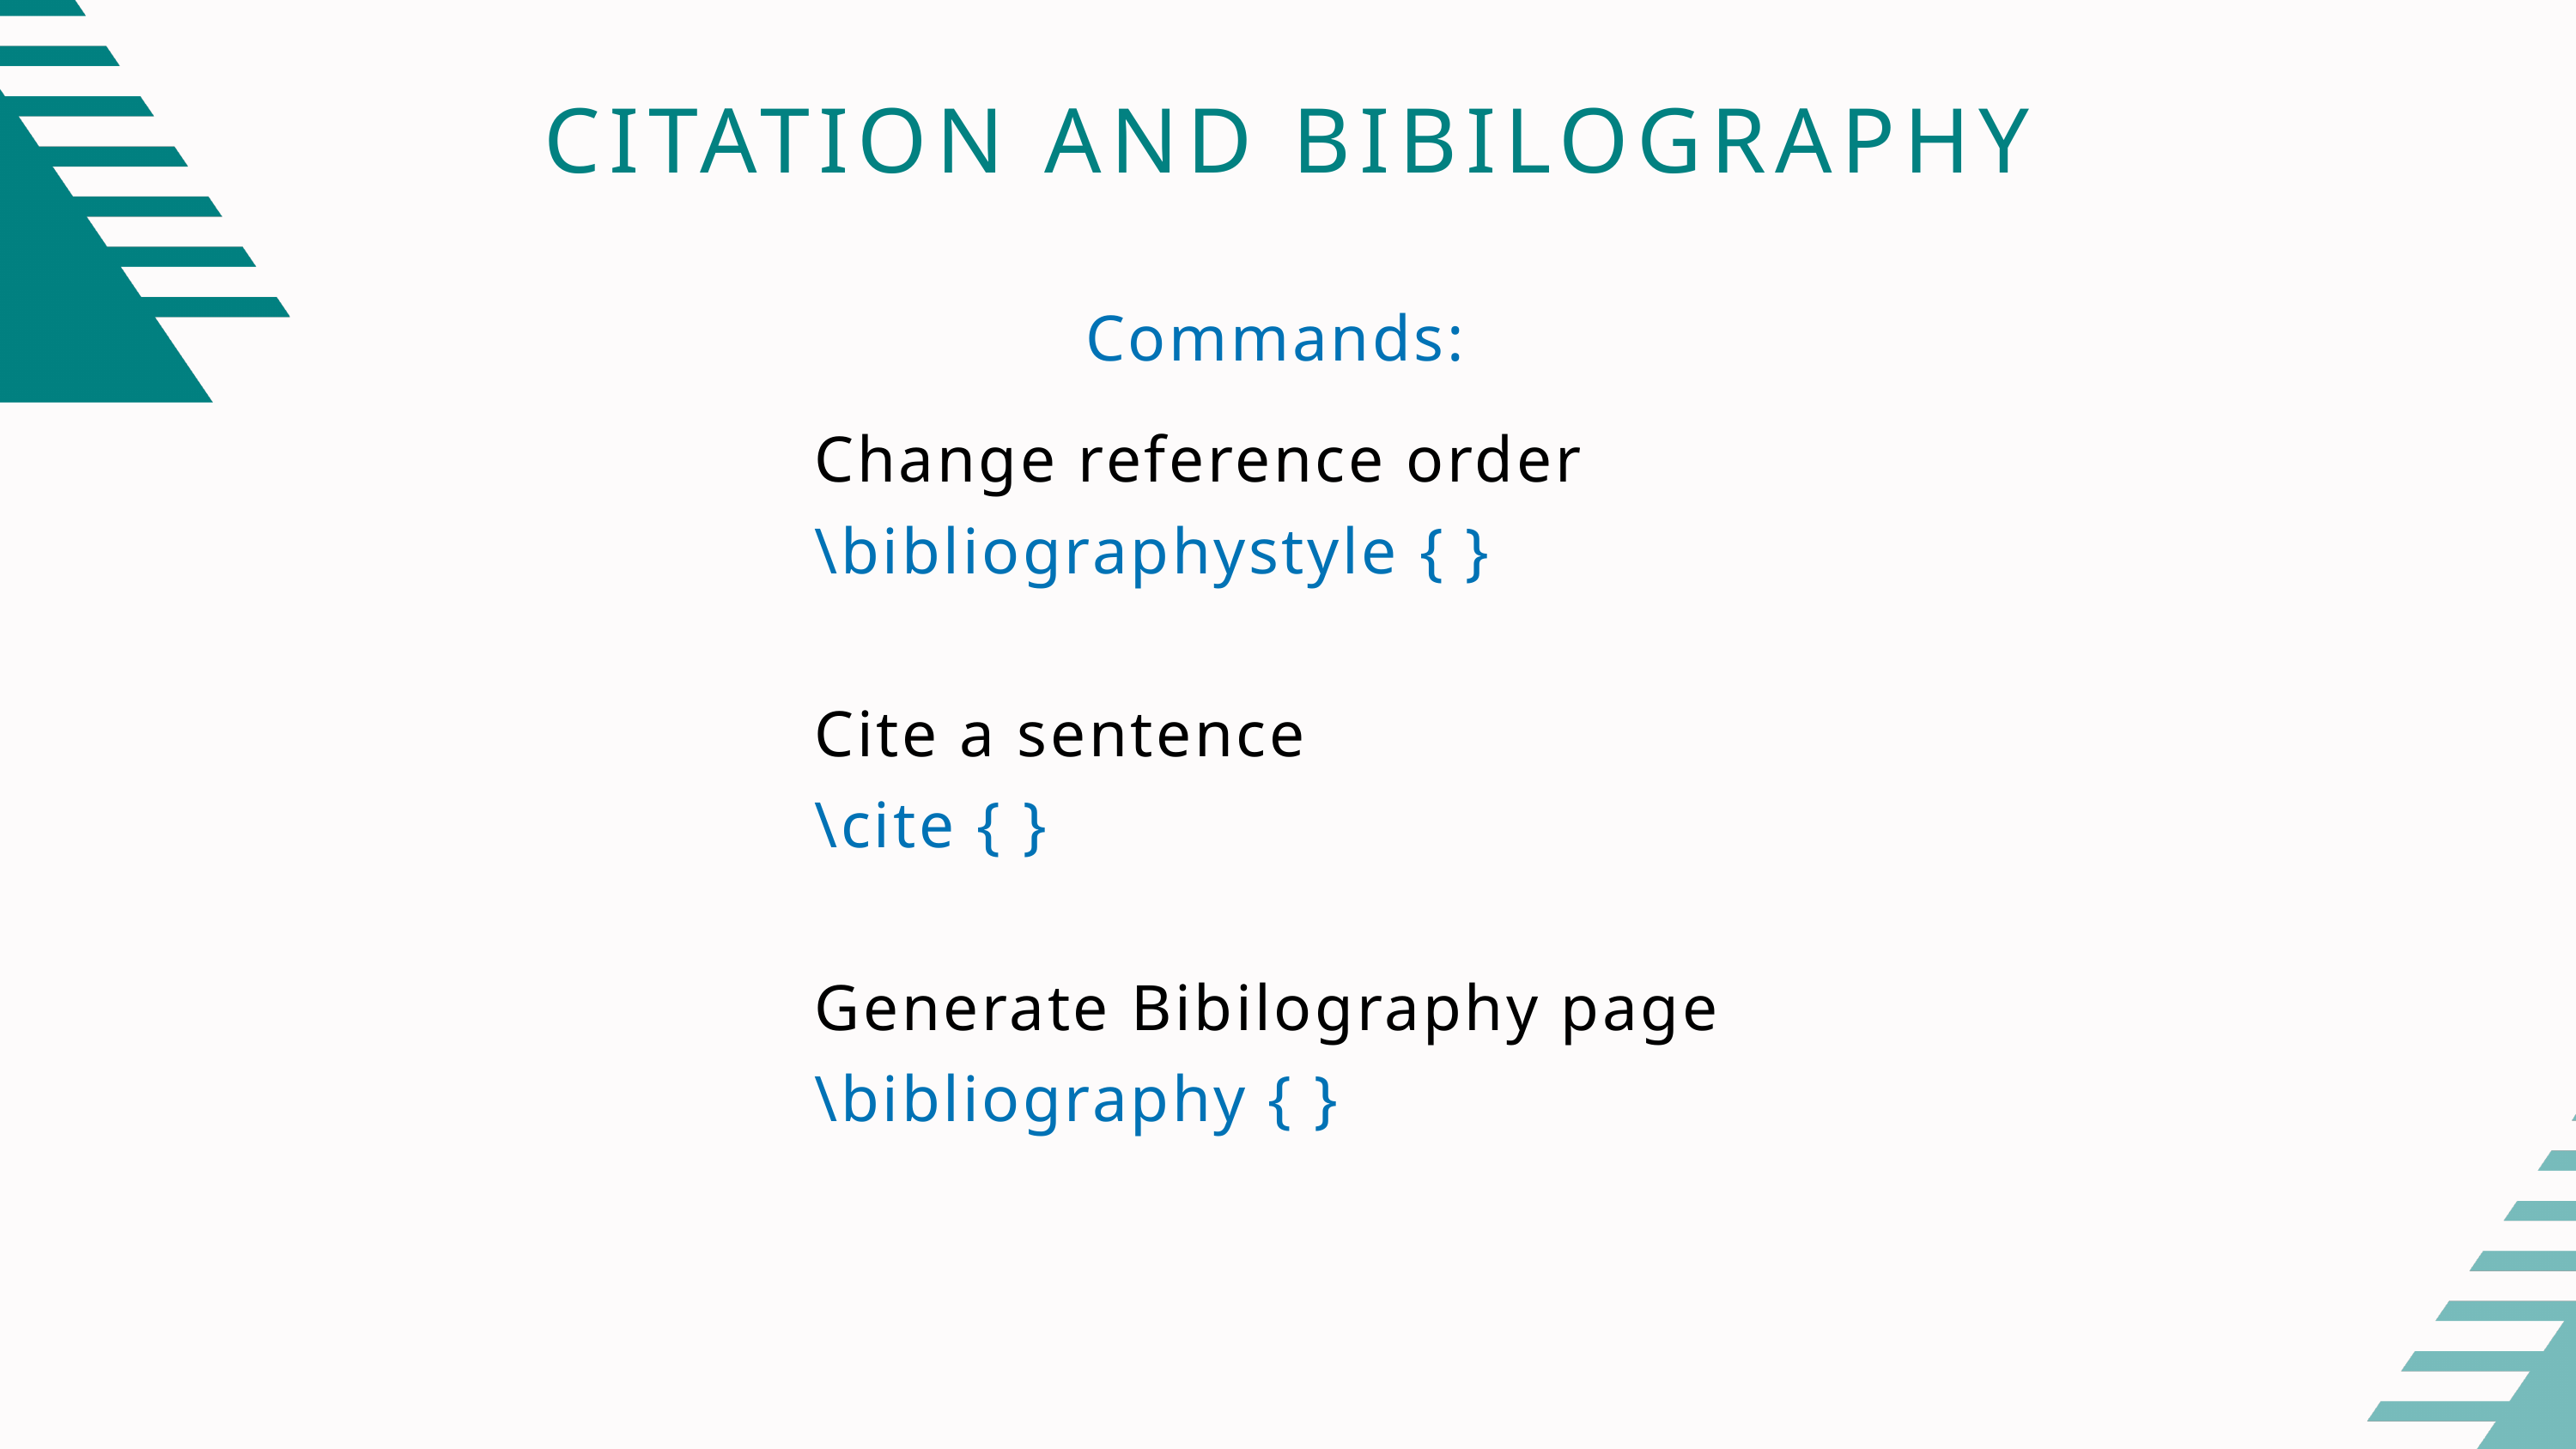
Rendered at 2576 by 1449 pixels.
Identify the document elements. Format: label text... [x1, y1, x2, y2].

text_box [2299, 1092, 2576, 1449]
text_box Change reference order \bibliographystyle { } Cite a sentence \cite { } Generate Bibilography page \bibliography { } [814, 403, 1762, 1135]
text_box CITATION AND BIBILOGRAPHY [526, 67, 2049, 191]
text_box Commands: [216, 267, 2335, 374]
text_box [0, 0, 290, 403]
